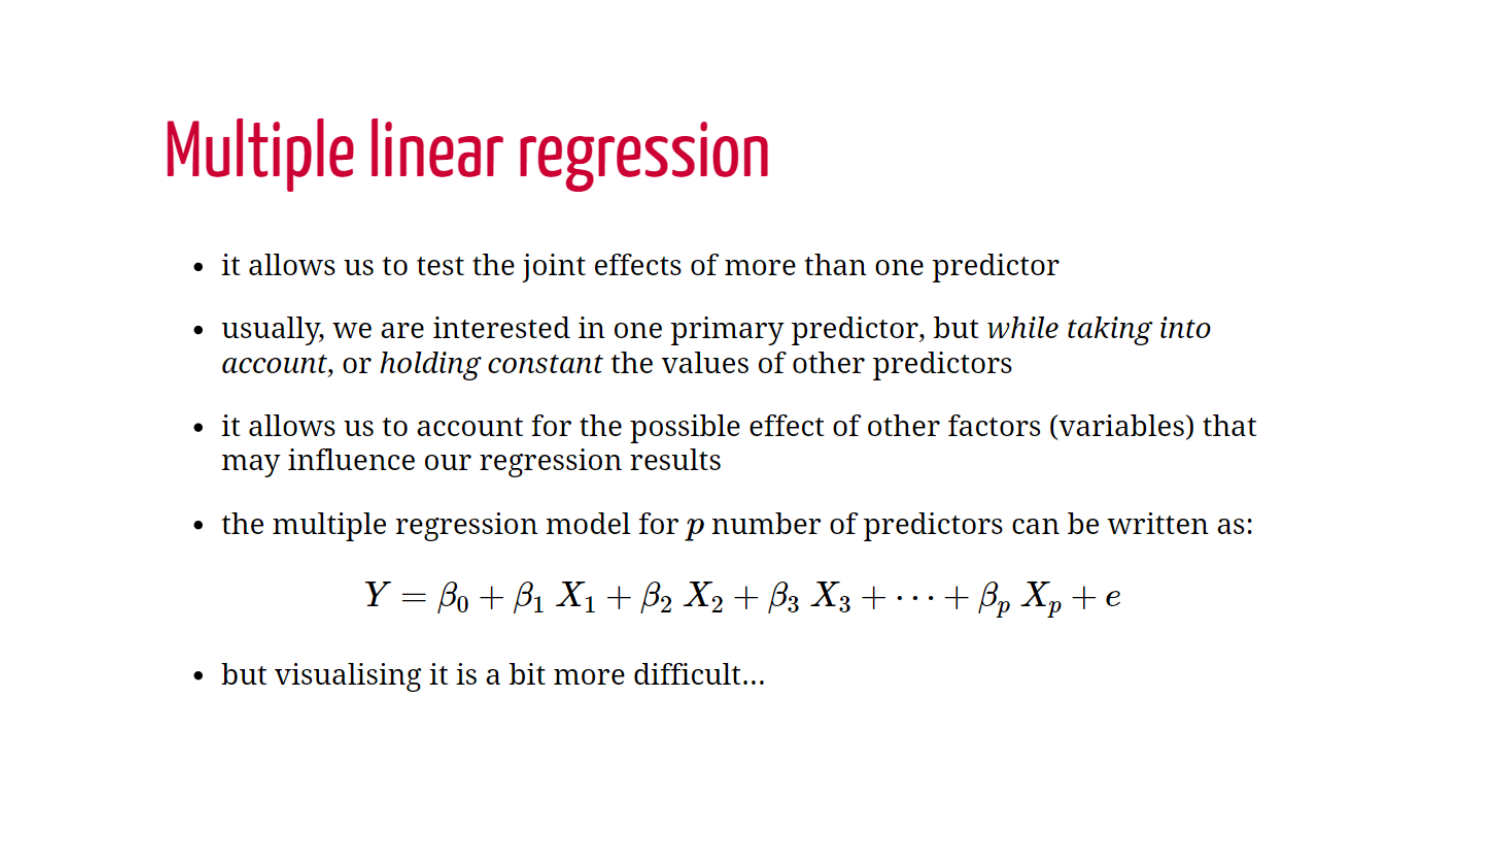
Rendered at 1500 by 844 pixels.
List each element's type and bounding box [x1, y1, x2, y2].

picture [147, 101, 1316, 763]
